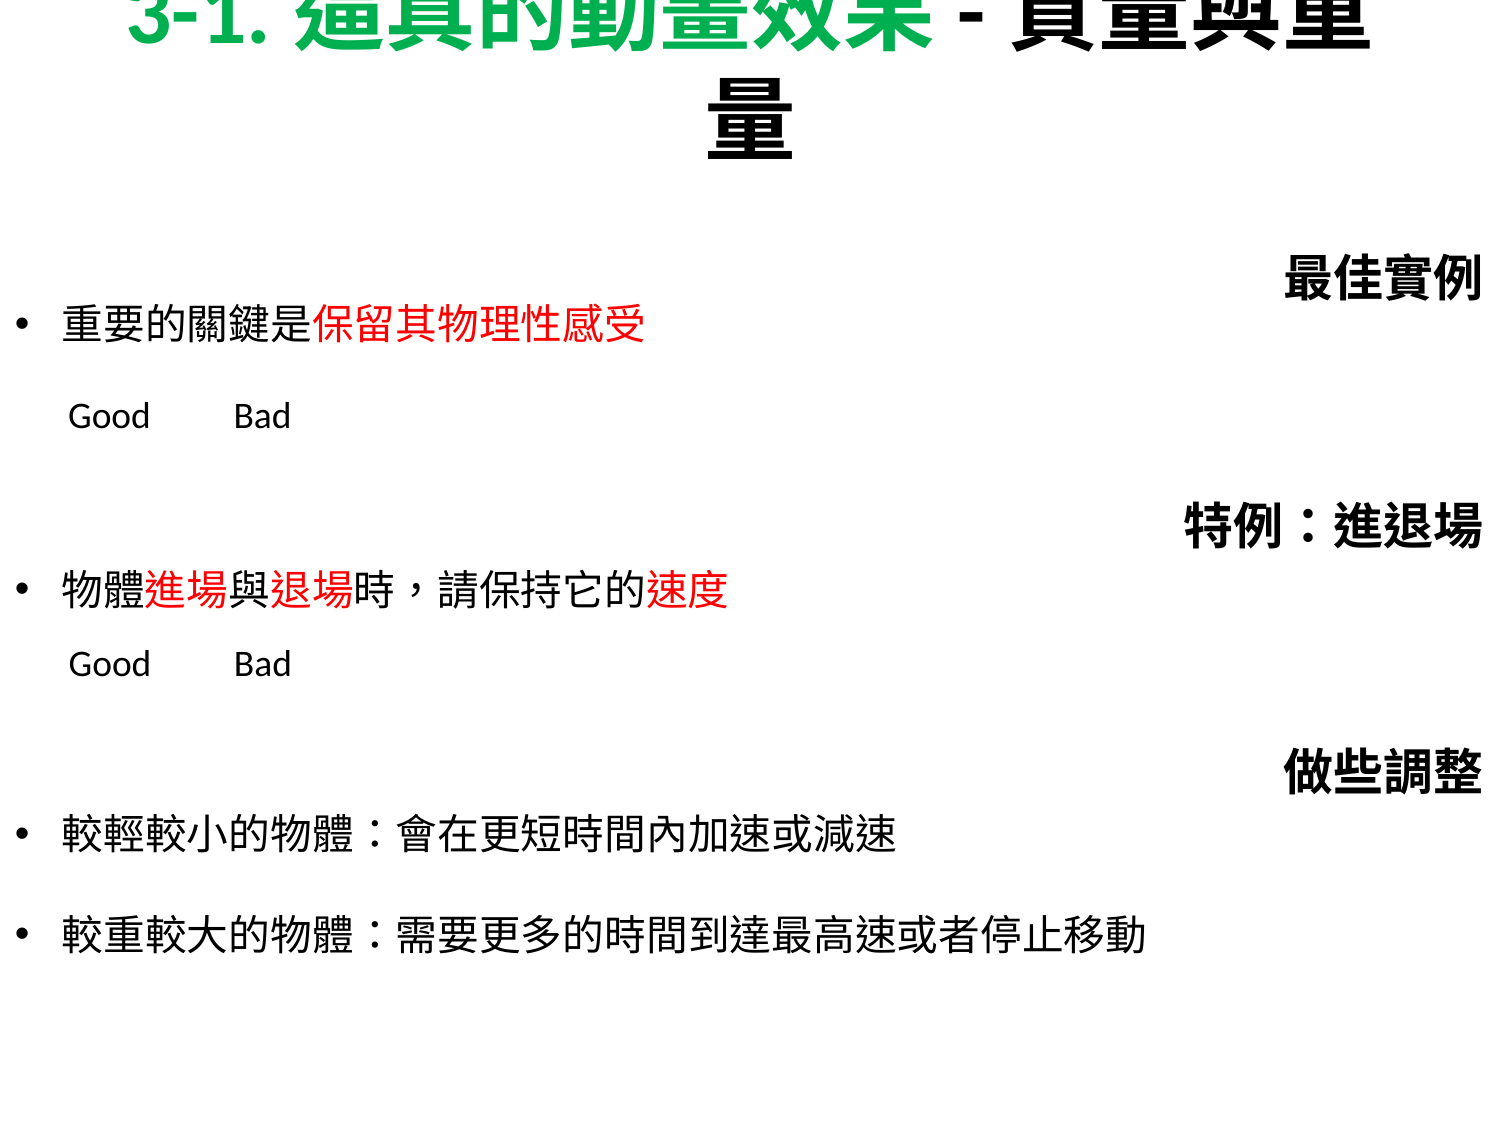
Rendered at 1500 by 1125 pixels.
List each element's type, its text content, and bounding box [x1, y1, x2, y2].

text_box 較輕較小的物體：會在更短時間內加速或減速 較重較大的物體：需要更多的時間到達最高速或者停止移動 [0, 800, 1167, 966]
title 3-1.逼真的動畫效果-質量與重量 [75, 0, 1425, 138]
text_box 物體進場與退場時，請保持它的速度 [0, 555, 972, 621]
text_box Bad [218, 383, 307, 444]
text_box 最佳實例 [1268, 238, 1499, 314]
text_box 特例：進退場 [1168, 486, 1499, 562]
text_box 重要的關鍵是保留其物理性感受 [0, 290, 972, 356]
text_box 做些調整 [1268, 733, 1499, 808]
text_box Bad [219, 631, 308, 692]
text_box Good [53, 631, 167, 692]
text_box Good [53, 383, 167, 444]
